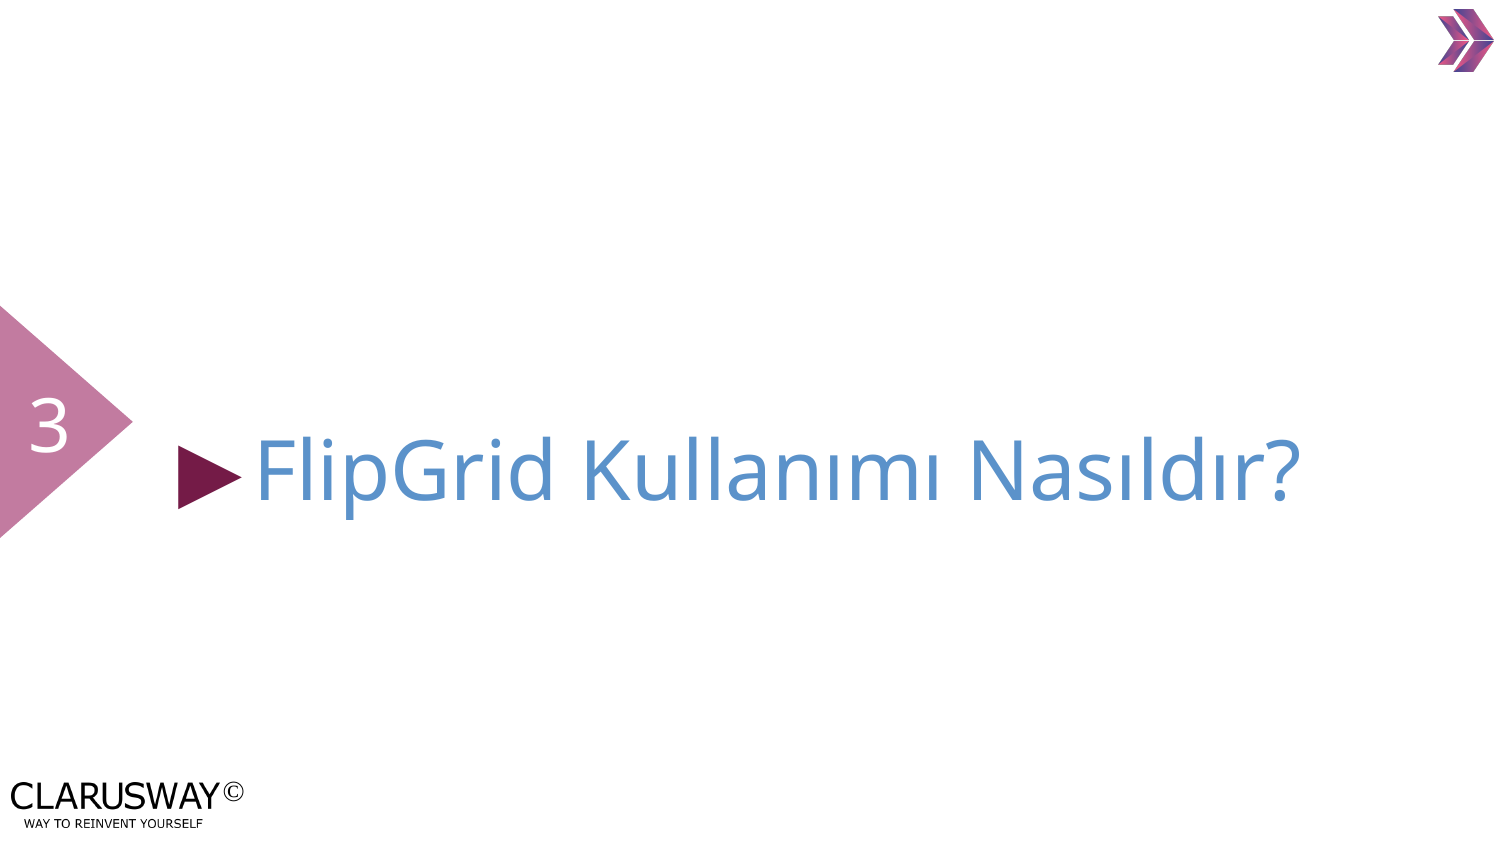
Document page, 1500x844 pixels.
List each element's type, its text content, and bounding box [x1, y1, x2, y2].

picture [1438, 9, 1494, 72]
picture [11, 782, 220, 828]
text_box 3 [0, 306, 100, 540]
title FlipGrid Kullanımı Nasıldır? [178, 326, 1376, 517]
